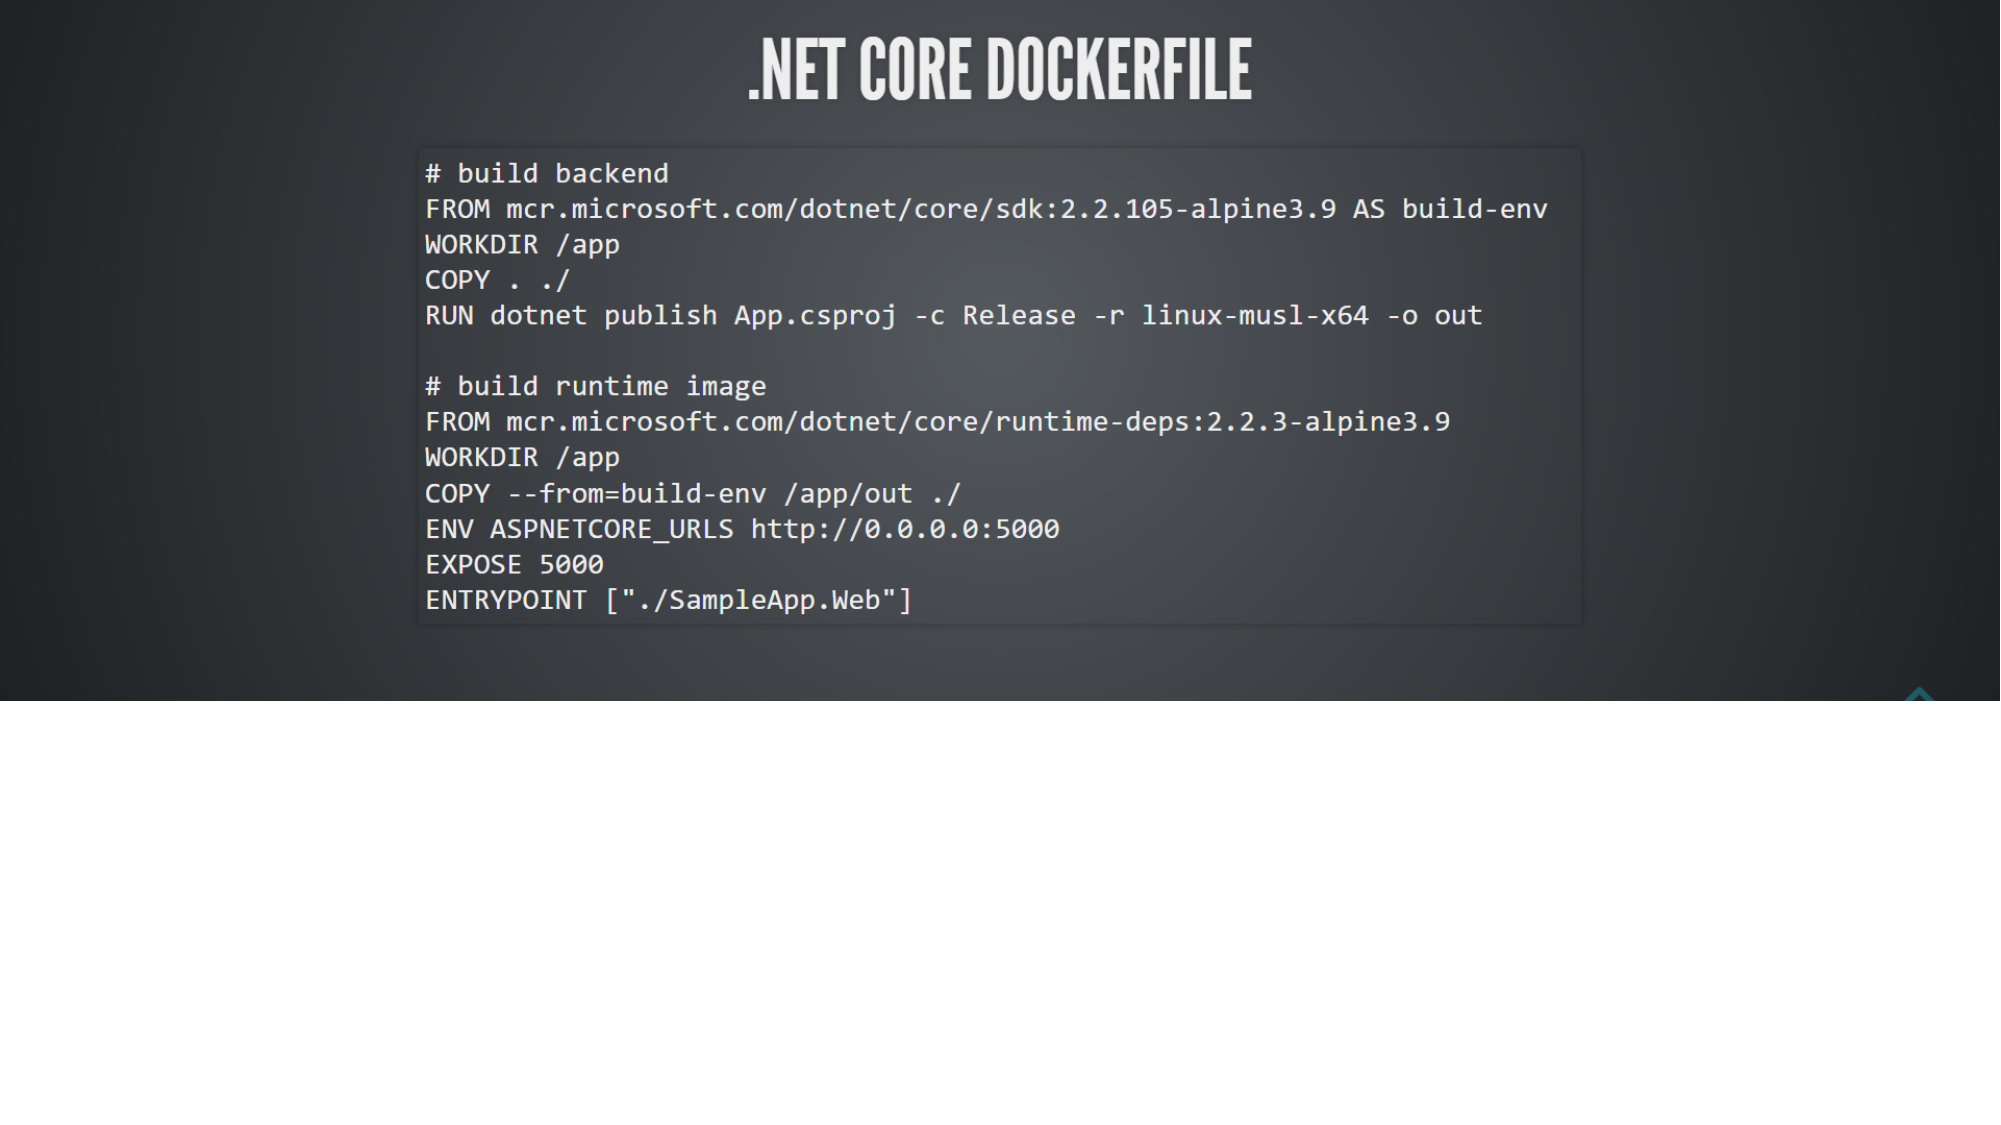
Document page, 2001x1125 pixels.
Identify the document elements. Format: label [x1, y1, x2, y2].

list [0, 0, 2000, 701]
